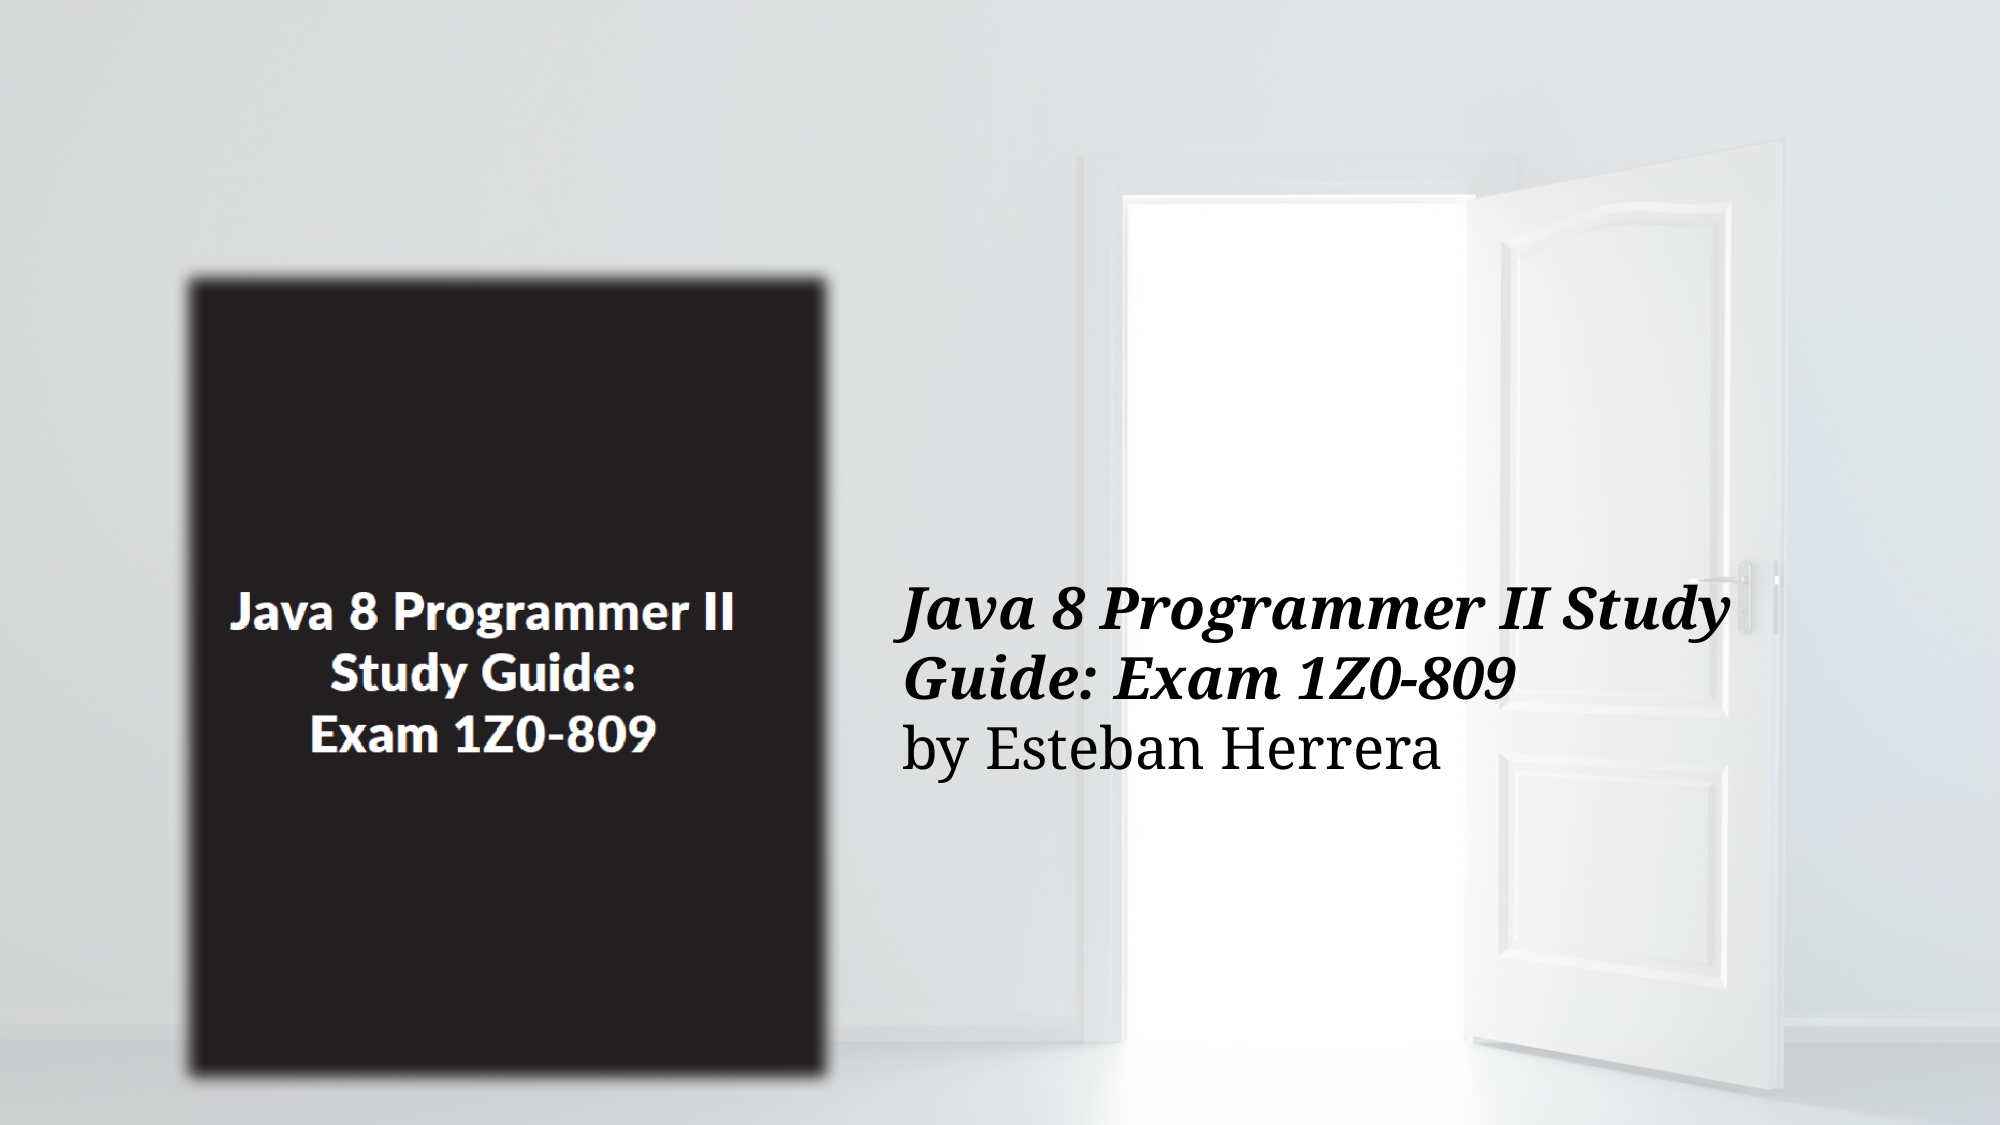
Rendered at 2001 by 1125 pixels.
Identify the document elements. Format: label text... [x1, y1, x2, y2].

text_box Java 8 Programmer II Study Guide: Exam 1Z0-809 by Esteban Herrera [887, 564, 1920, 789]
picture [173, 262, 842, 1093]
